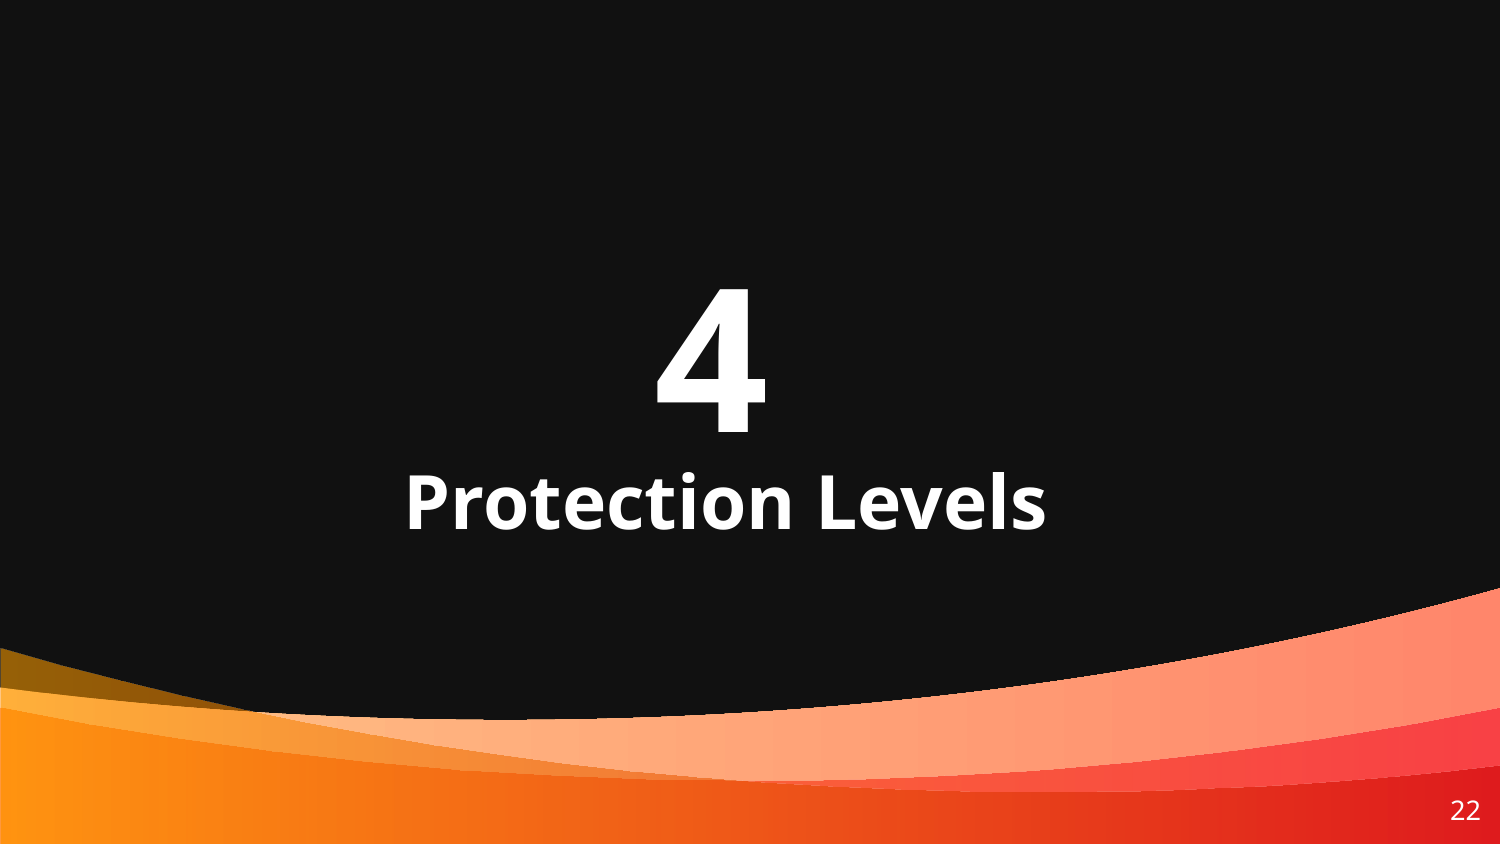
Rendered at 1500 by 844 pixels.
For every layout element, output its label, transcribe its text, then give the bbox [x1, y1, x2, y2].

title Protection Levels [47, 354, 1405, 545]
slide_number 22 [1391, 779, 1482, 844]
text_box 4 [33, 282, 1392, 473]
